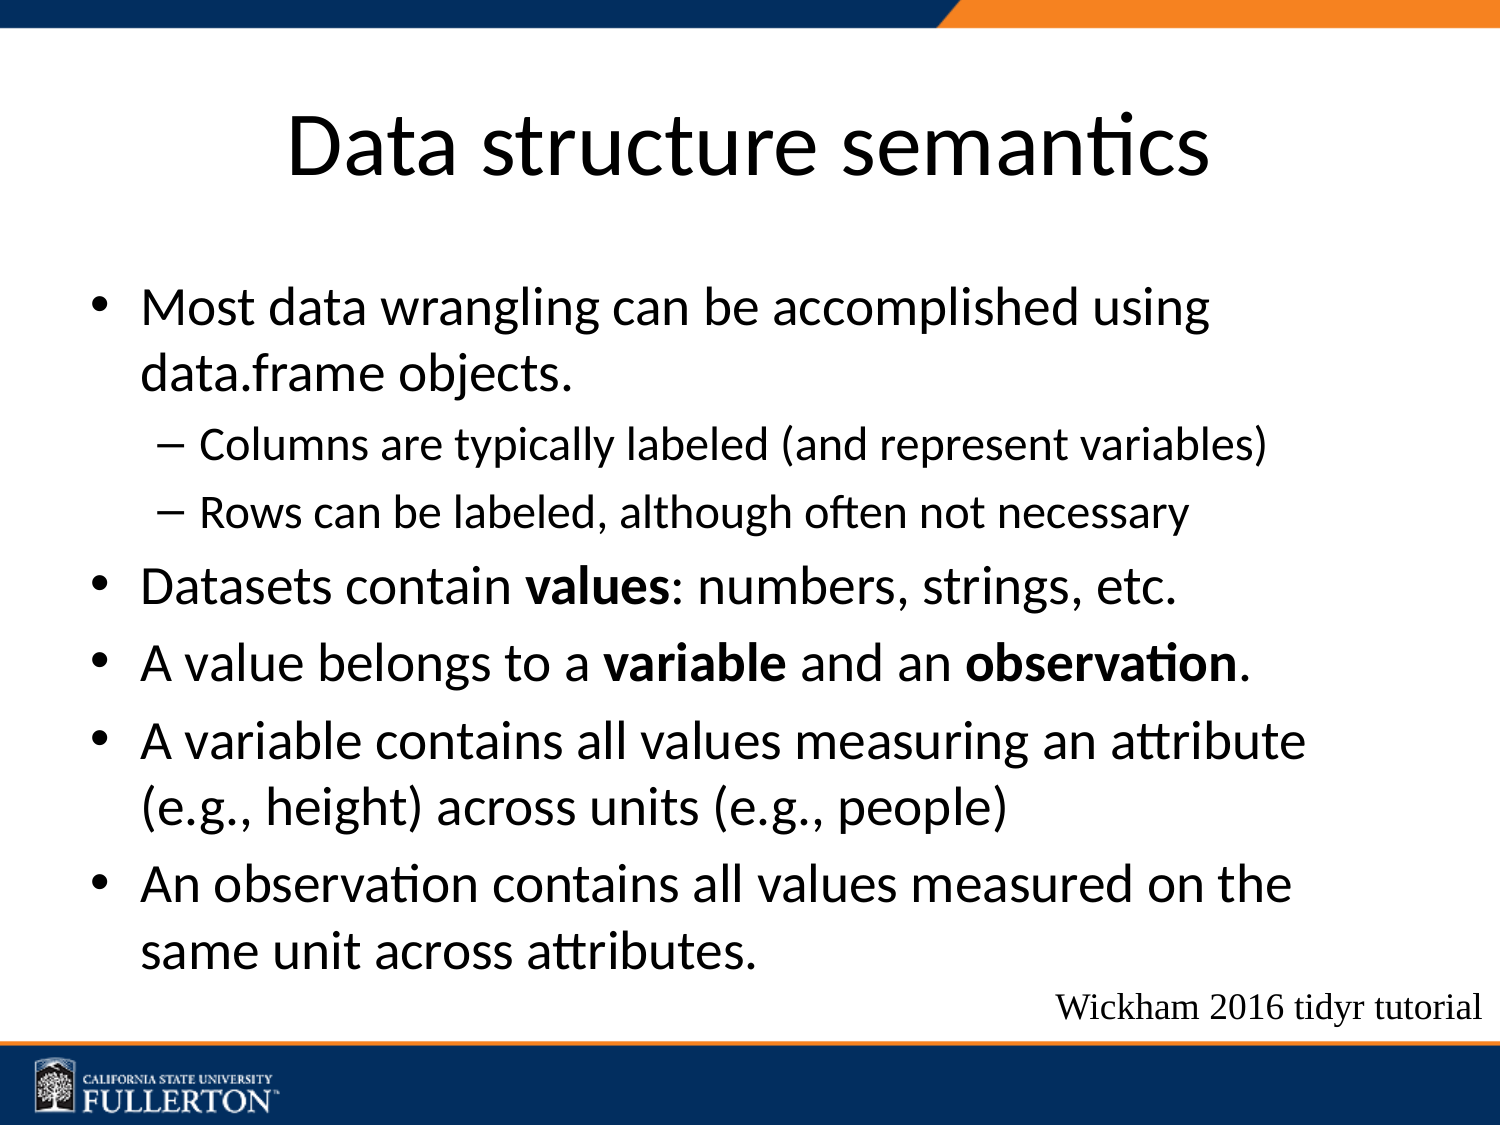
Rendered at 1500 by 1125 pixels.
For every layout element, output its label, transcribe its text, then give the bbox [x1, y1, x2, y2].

picture [0, 0, 1500, 1125]
title Data structure semantics [75, 45, 1425, 233]
list Most data wrangling can be accomplished using data.frame objects. Columns are typically labeled (and represent variables) Rows can be labeled, although often not necessary Datasets contain values: numbers, strings, etc. A value belongs to a variable and an observation. A variable contains all values measuring an attribute (e.g., height) across units (e.g., people) An observation contains all values measured on the same unit across attributes. [75, 262, 1425, 1005]
text_box Wickham 2016 tidyr tutorial [1040, 974, 1499, 1034]
